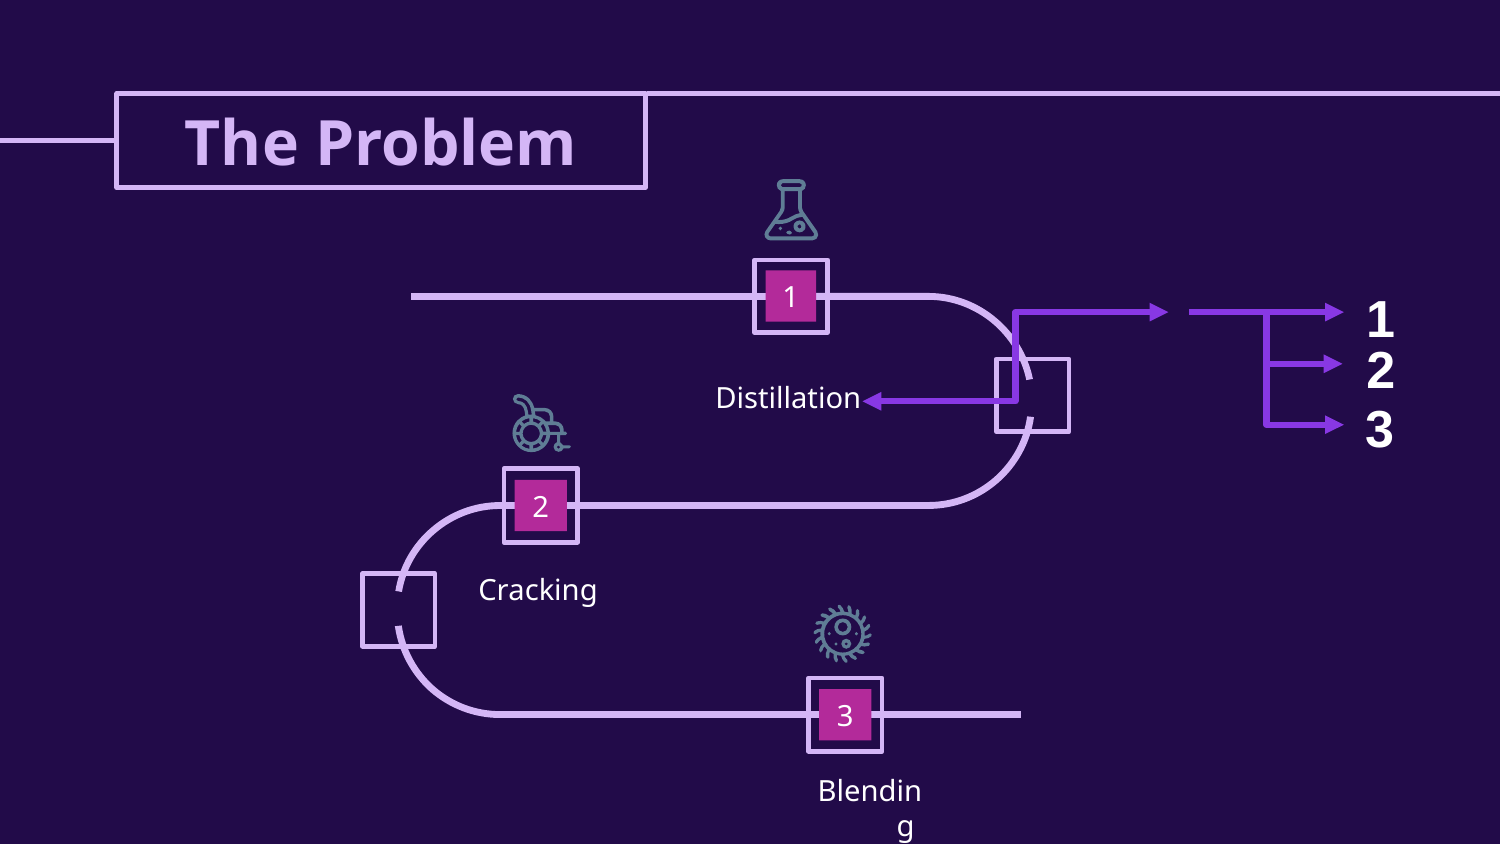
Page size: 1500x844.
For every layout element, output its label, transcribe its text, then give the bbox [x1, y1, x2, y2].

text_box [762, 178, 820, 241]
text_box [812, 604, 873, 663]
subtitle Blending [789, 760, 938, 818]
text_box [362, 259, 1070, 752]
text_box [1188, 311, 1344, 425]
text_box 3 [1319, 398, 1440, 456]
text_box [862, 311, 1169, 402]
title The Problem [114, 91, 648, 190]
text_box 2 [1348, 339, 1441, 397]
text_box 1 [1321, 288, 1441, 339]
